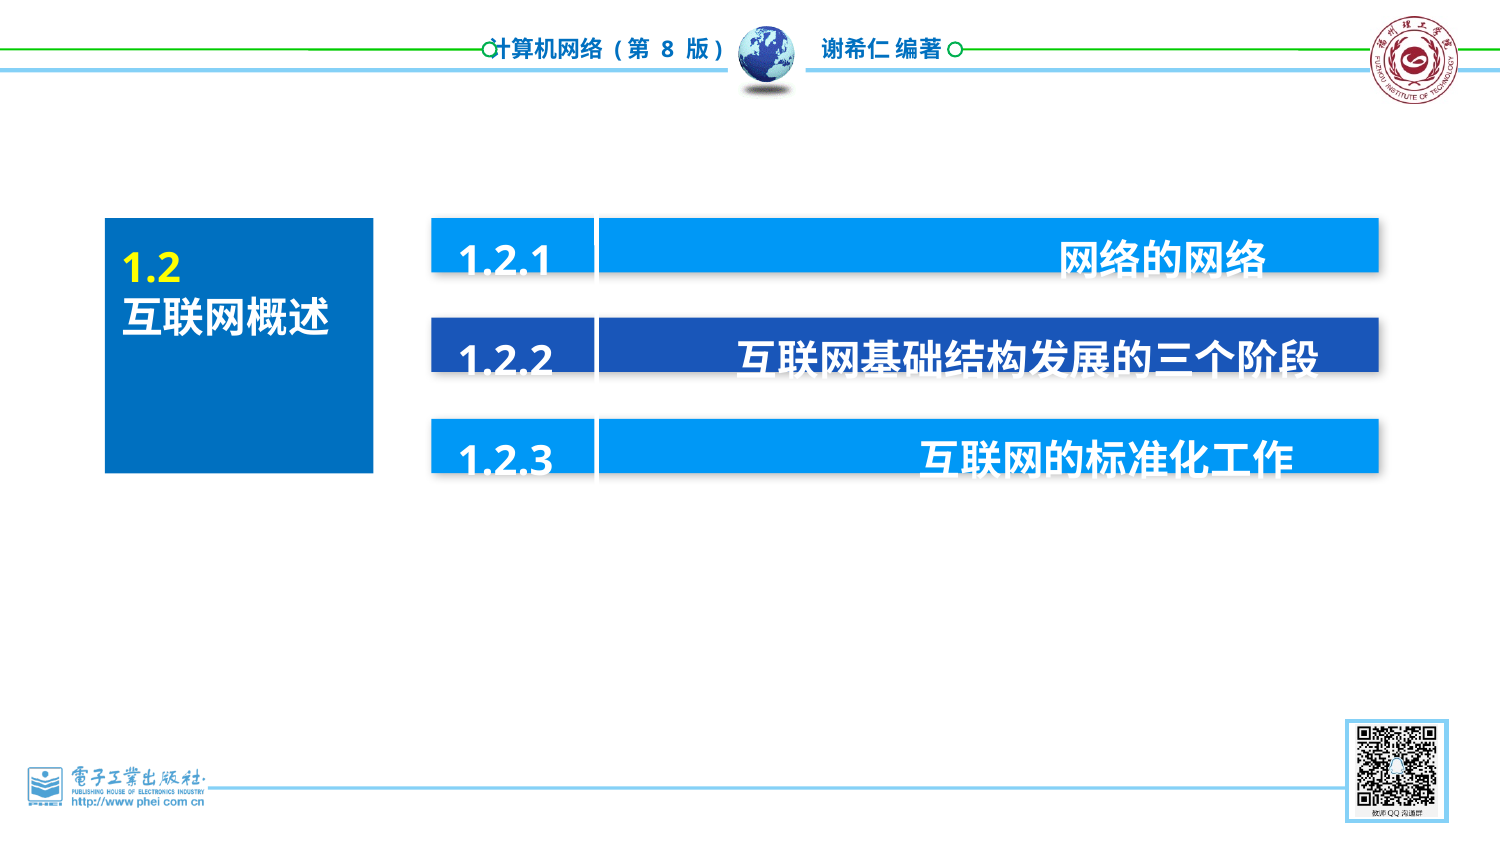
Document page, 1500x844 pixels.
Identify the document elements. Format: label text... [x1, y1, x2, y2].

text_box 1.2.1 网络的网络1.2.2 互联网基础结构发展的三个阶段 1.2.3 互联网的标准化工作 [442, 176, 1369, 492]
text_box 1.2 互联网概述 [106, 233, 374, 349]
picture [23, 764, 208, 809]
text_box [1369, 218, 1379, 273]
text_box [104, 218, 374, 474]
picture [736, 24, 796, 100]
text_box [1369, 317, 1379, 372]
text_box [431, 317, 442, 372]
text_box [431, 218, 442, 273]
picture [1355, 724, 1438, 817]
text_box [431, 418, 442, 474]
picture [1370, 16, 1458, 104]
text_box [1369, 418, 1379, 474]
